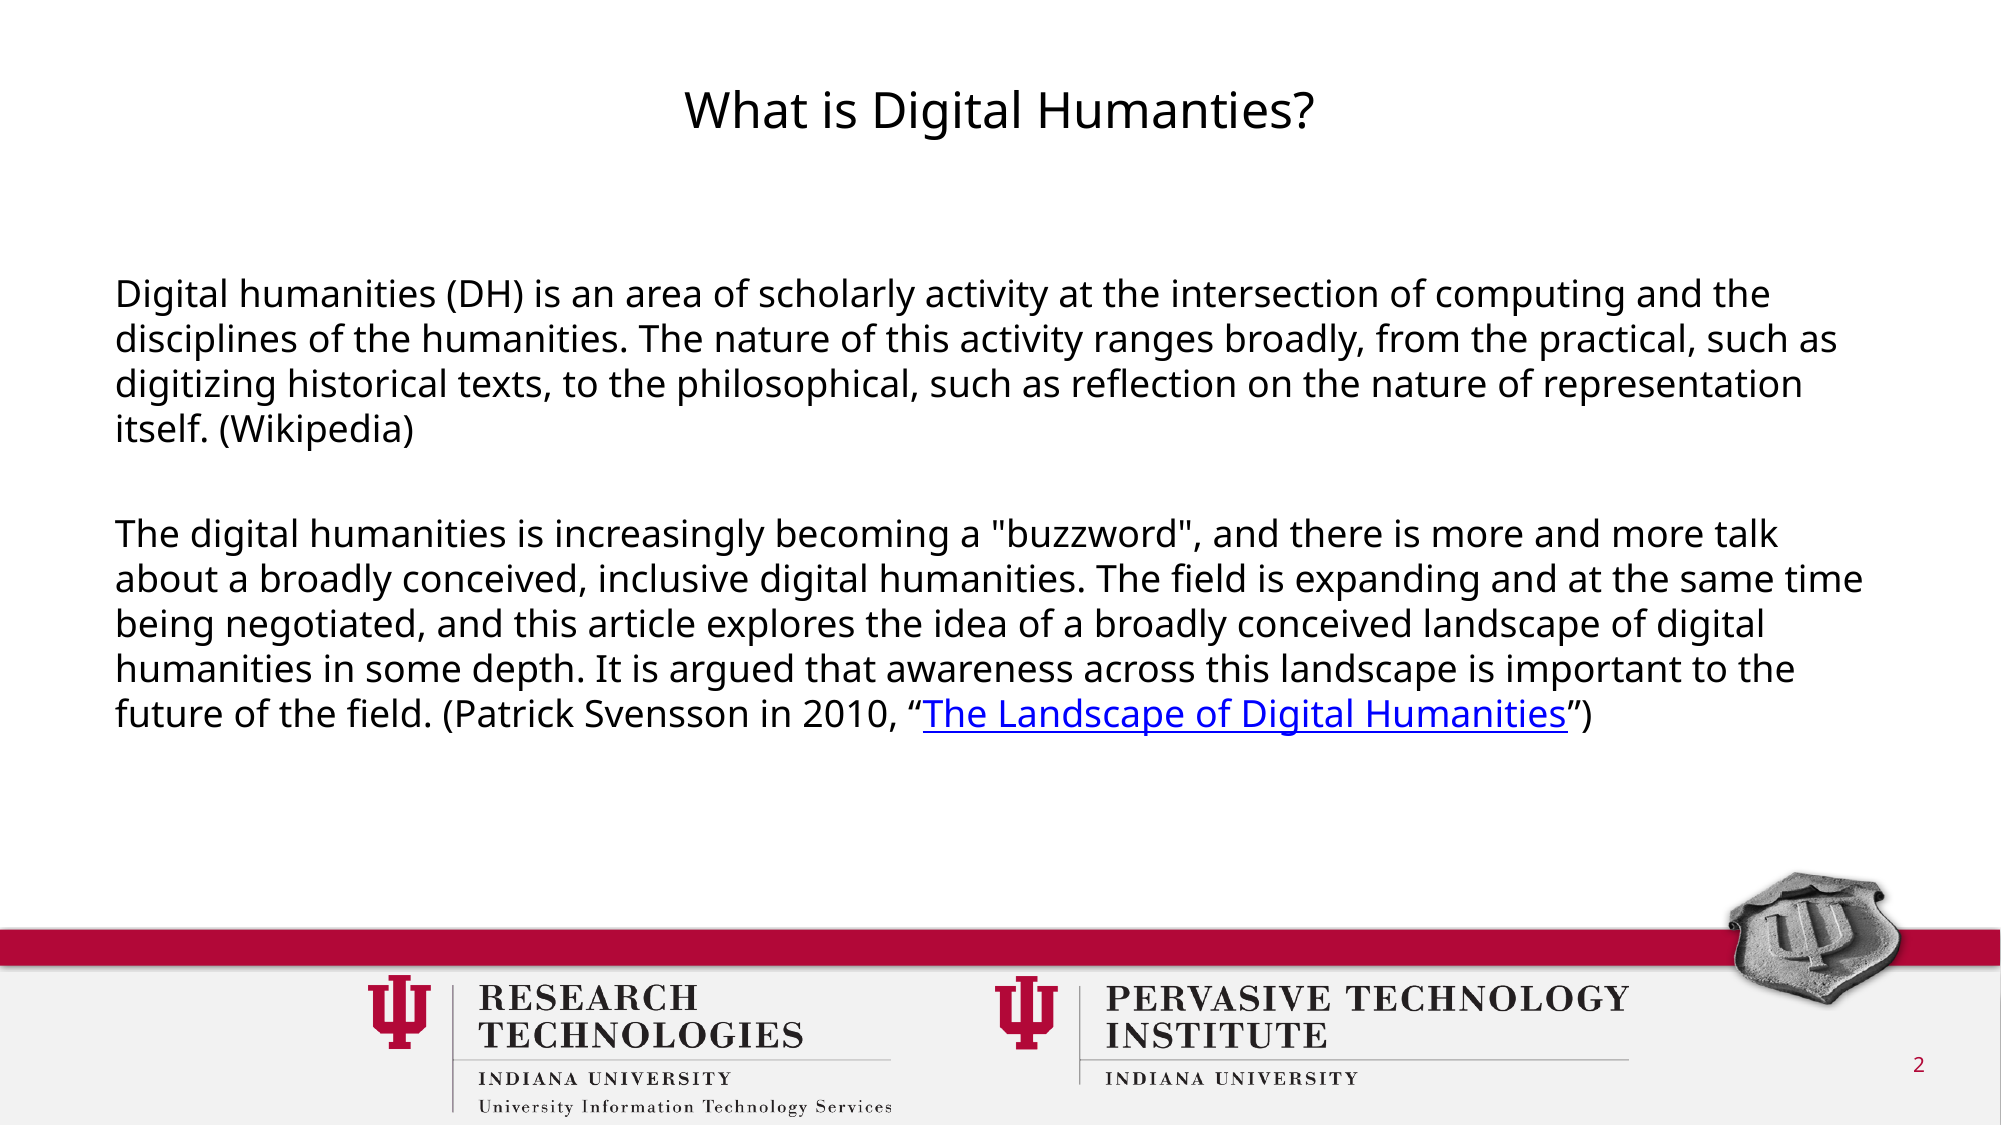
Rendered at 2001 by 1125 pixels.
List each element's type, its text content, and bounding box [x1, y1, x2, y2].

picture [1716, 866, 1913, 1011]
picture [995, 976, 1629, 1085]
list Digital humanities (DH) is an area of scholarly activity at the intersection of computing and the disciplines of the humanities. The nature of this activity ranges broadly, from the practical, such as digitizing historical texts, to the philosophical, such as reflection on the nature of representation itself. (Wikipedia) The digital humanities is increasingly becoming a "buzzword", and there is more and more talk about a broadly conceived, inclusive digital humanities. The field is expanding and at the same time being negotiated, and this article explores the idea of a broadly conceived landscape of digital humanities in some depth. It is argued that awareness across this landscape is important to the future of the field. (Patrick Svensson in 2010, “The Landscape of Digital Humanities”) [99, 262, 1900, 860]
title What is Digital Humanties? [99, 45, 1900, 233]
picture [368, 975, 891, 1117]
